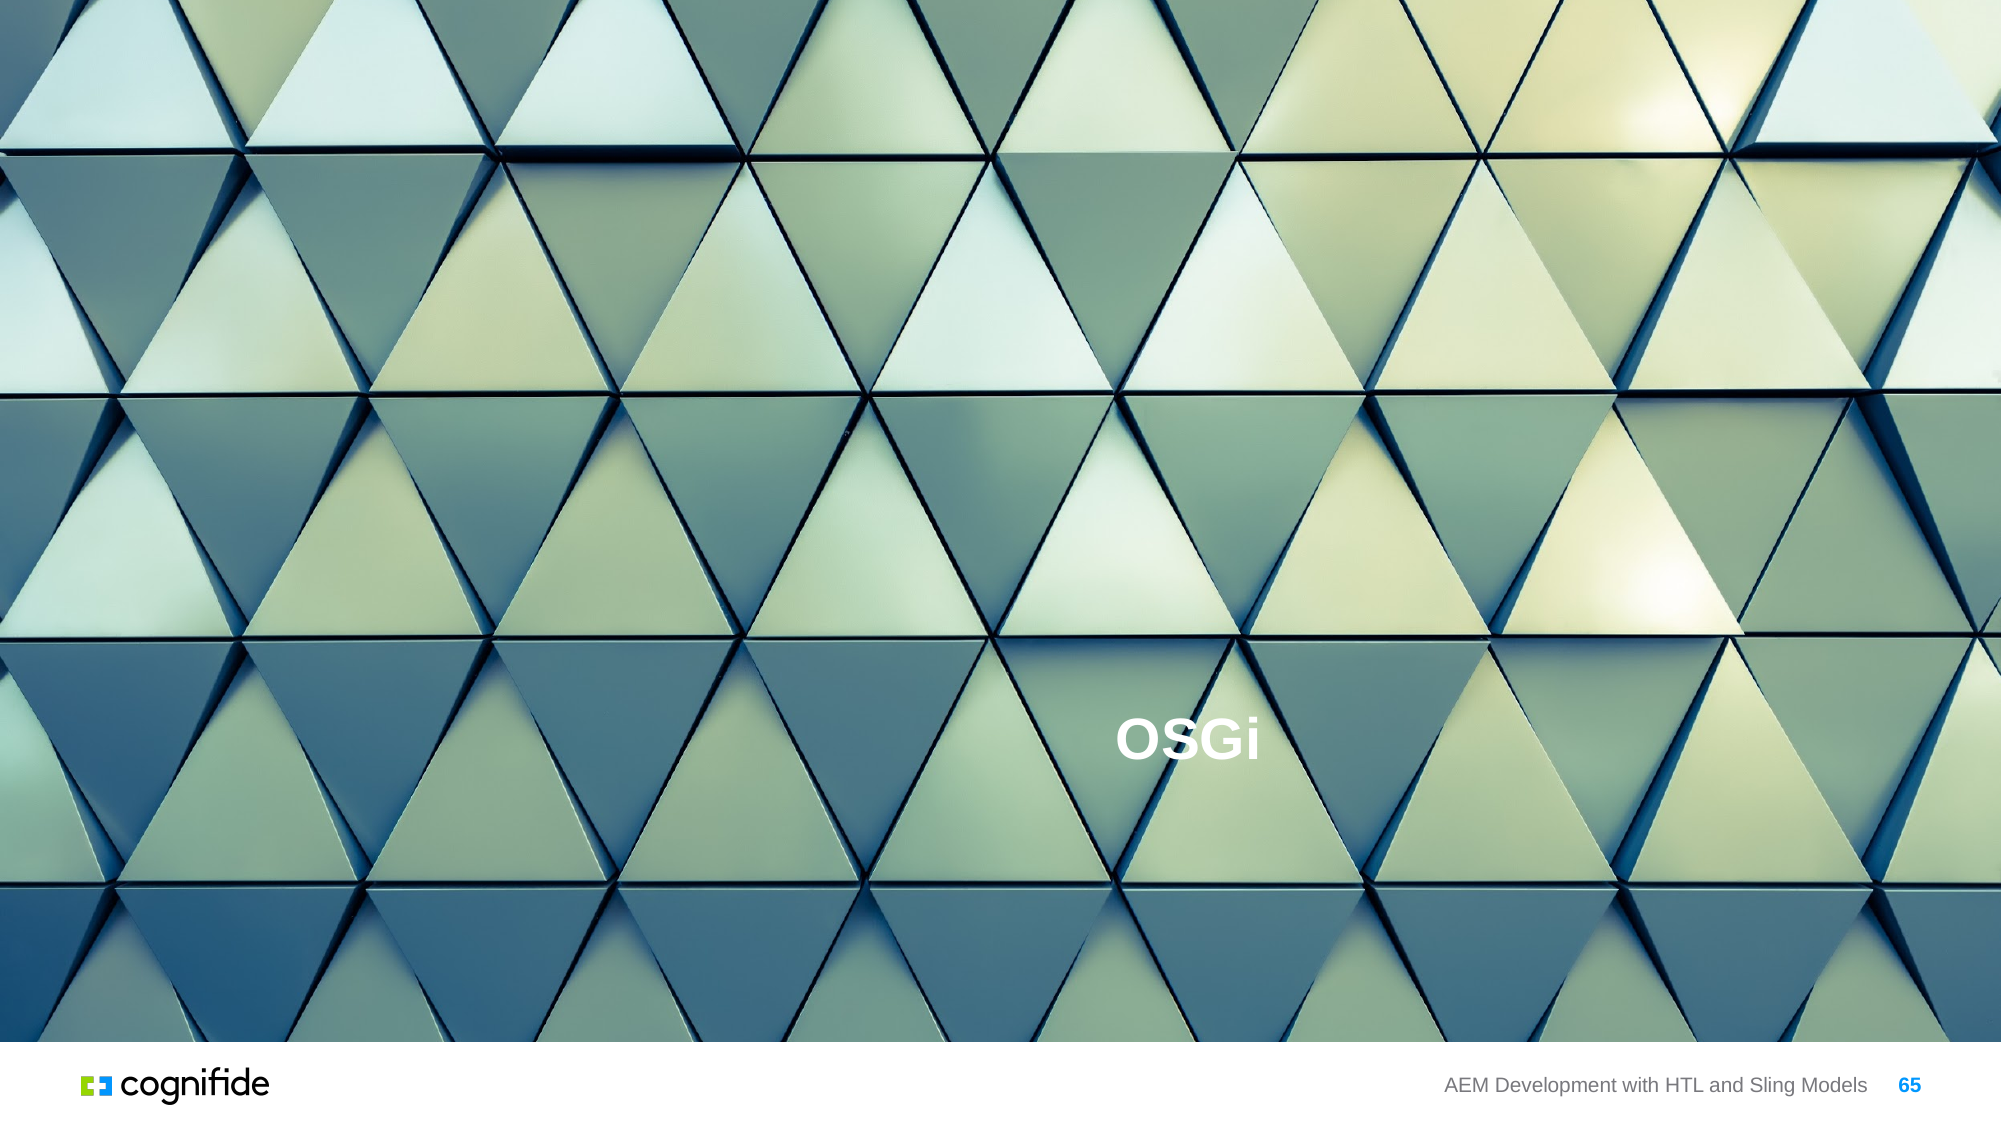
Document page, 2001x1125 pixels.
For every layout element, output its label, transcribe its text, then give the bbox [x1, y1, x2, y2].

picture [81, 1067, 269, 1105]
picture [0, 0, 2001, 1042]
slide_number 65 [1867, 1054, 1922, 1115]
footer AEM Development with HTL and Sling Models [662, 1054, 1867, 1115]
